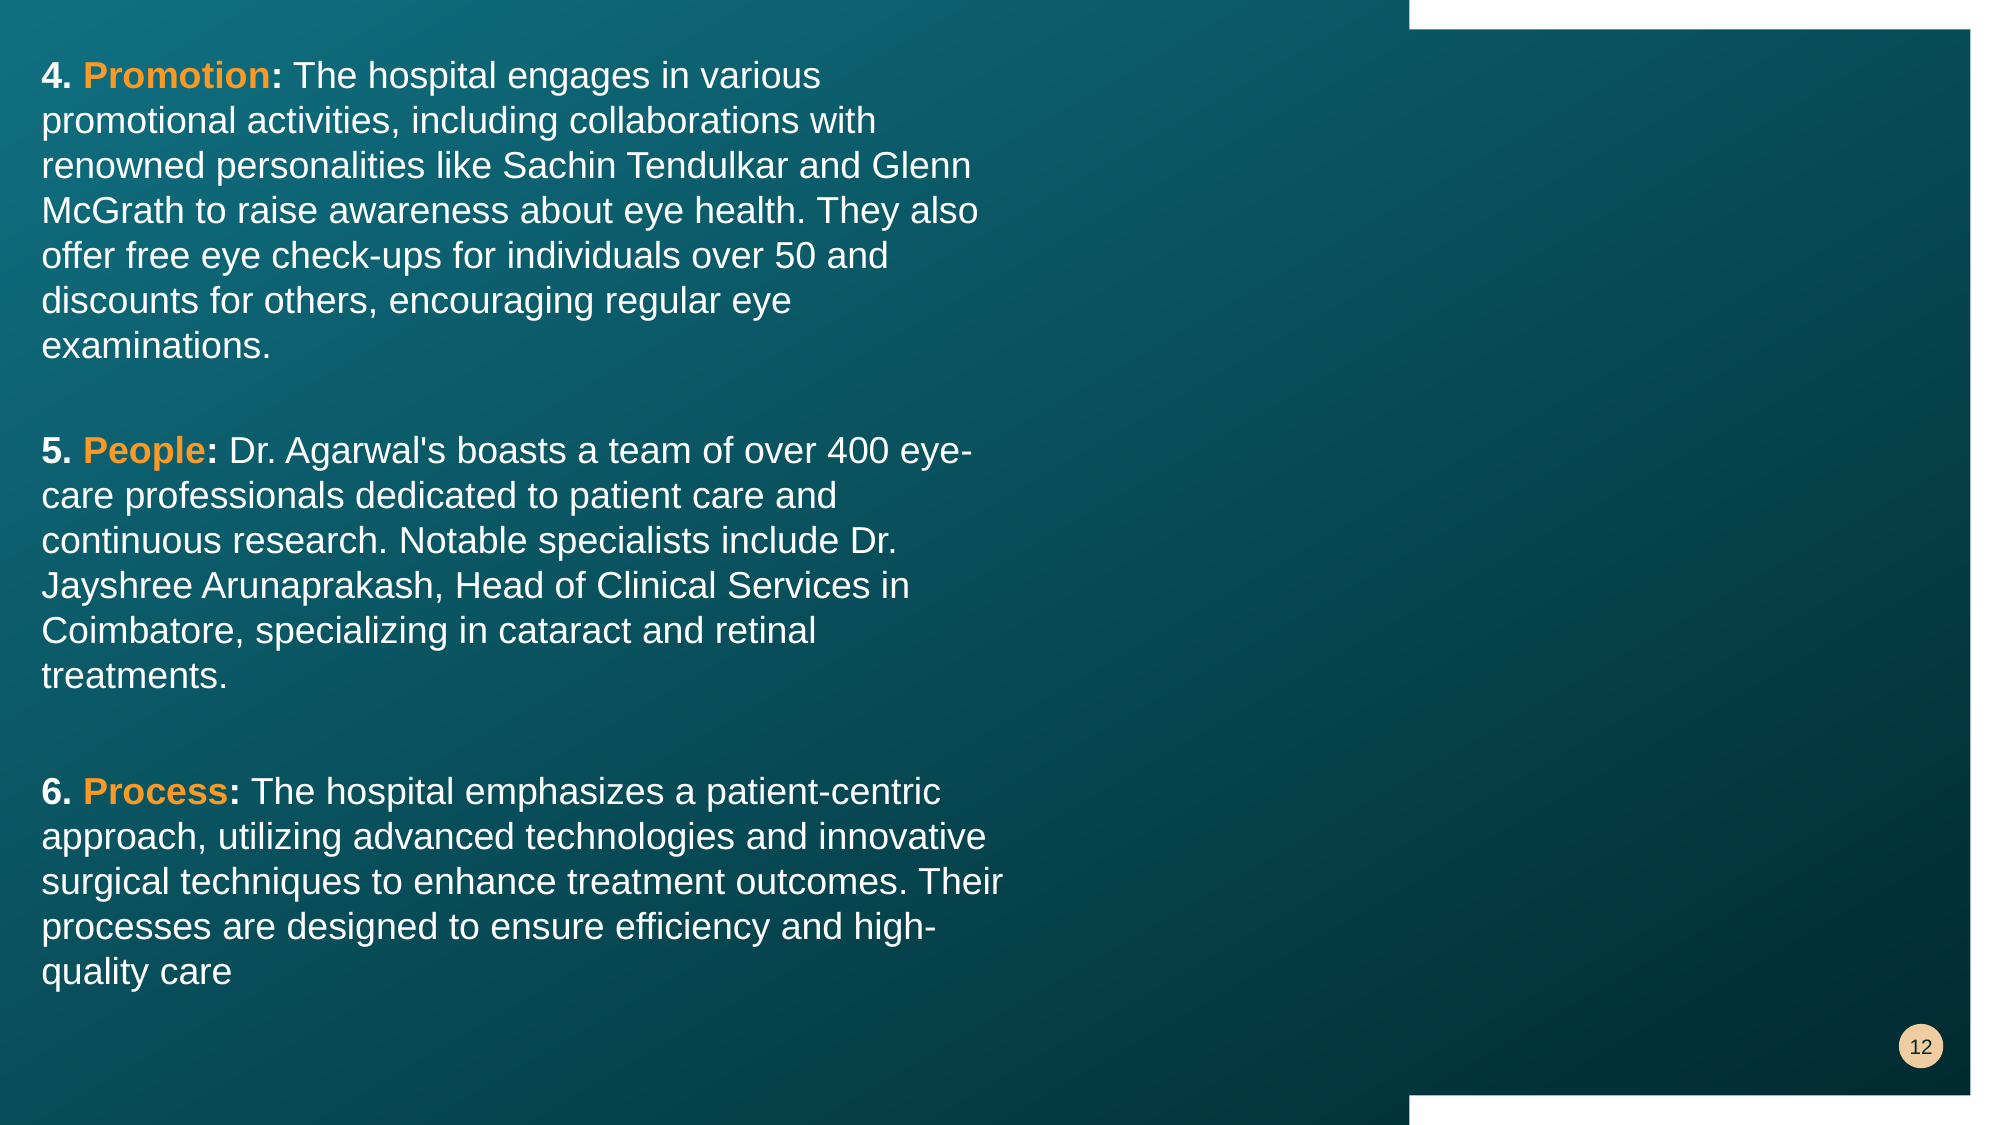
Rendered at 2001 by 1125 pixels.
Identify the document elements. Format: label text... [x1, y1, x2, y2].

text_box 6. Process: The hospital emphasizes a patient-centric approach, utilizing advanced technologies and innovative surgical techniques to enhance treatment outcomes. Their processes are designed to ensure efficiency and high-quality care [26, 759, 1027, 1000]
text_box 5. People: Dr. Agarwal's boasts a team of over 400 eye-care professionals dedicated to patient care and continuous research. Notable specialists include Dr. Jayshree Arunaprakash, Head of Clinical Services in Coimbatore, specializing in cataract and retinal treatments. [26, 418, 1027, 704]
slide_number 12 [1898, 1023, 1944, 1069]
text_box 4. Promotion: The hospital engages in various promotional activities, including collaborations with renowned personalities like Sachin Tendulkar and Glenn McGrath to raise awareness about eye health. They also offer free eye check-ups for individuals over 50 and discounts for others, encouraging regular eye examinations. [26, 43, 1027, 374]
